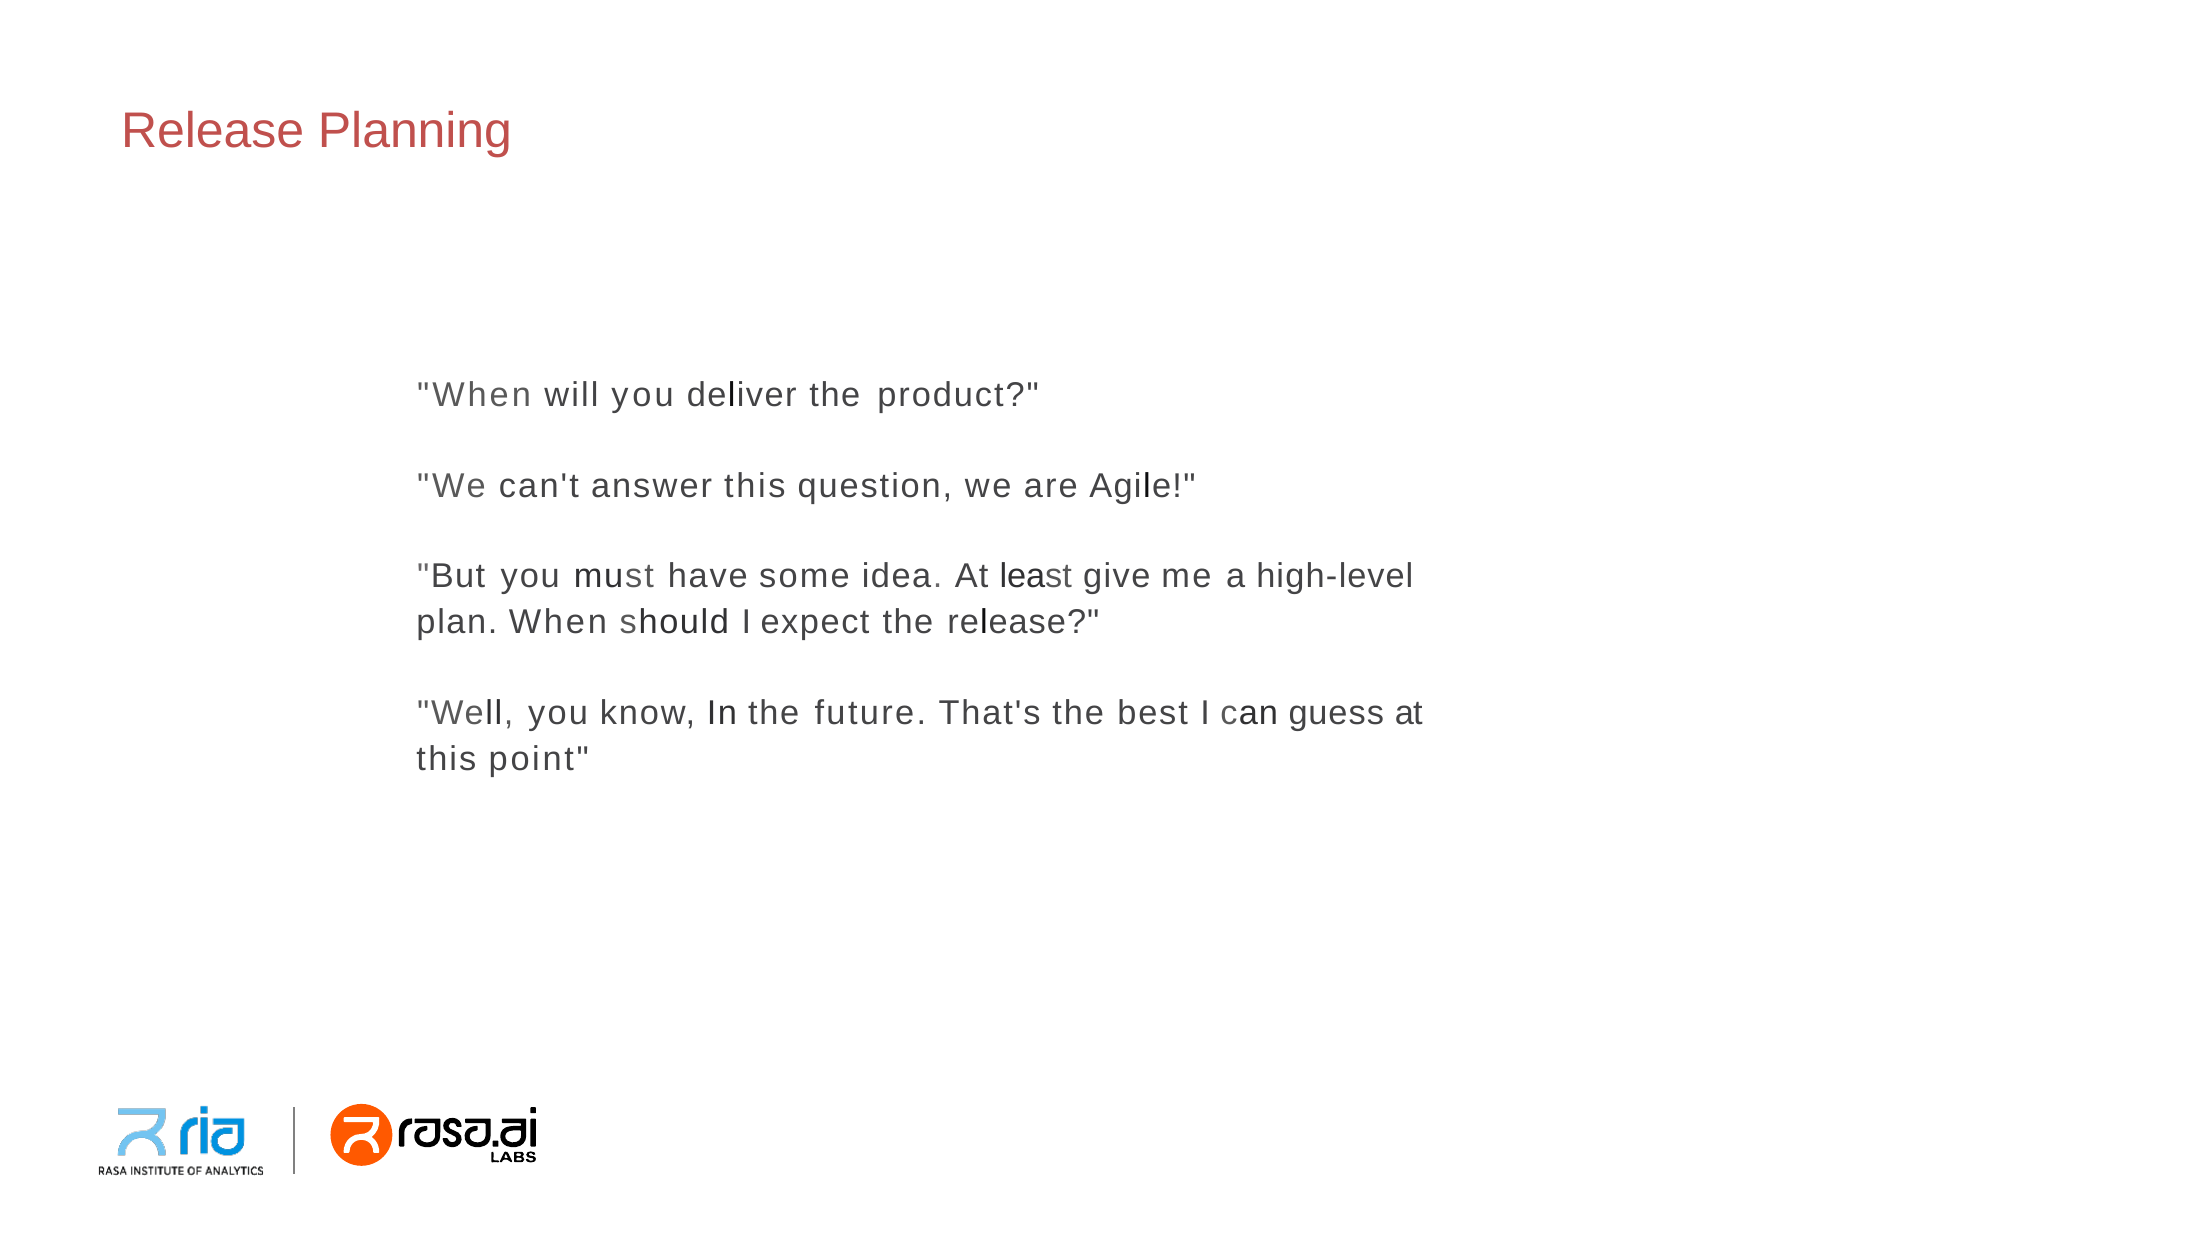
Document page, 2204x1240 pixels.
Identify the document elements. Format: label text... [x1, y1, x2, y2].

text_box "When will you deliver the product?" "We can't answer this question, we are Agile!" "But you must have some idea. At least give me a high-level plan. When should I expect the release?" "Well, you know, In the future. That's the best I can guess at this point" [414, 369, 1431, 777]
text_box Release Planning [118, 95, 1954, 158]
picture [86, 1093, 276, 1188]
